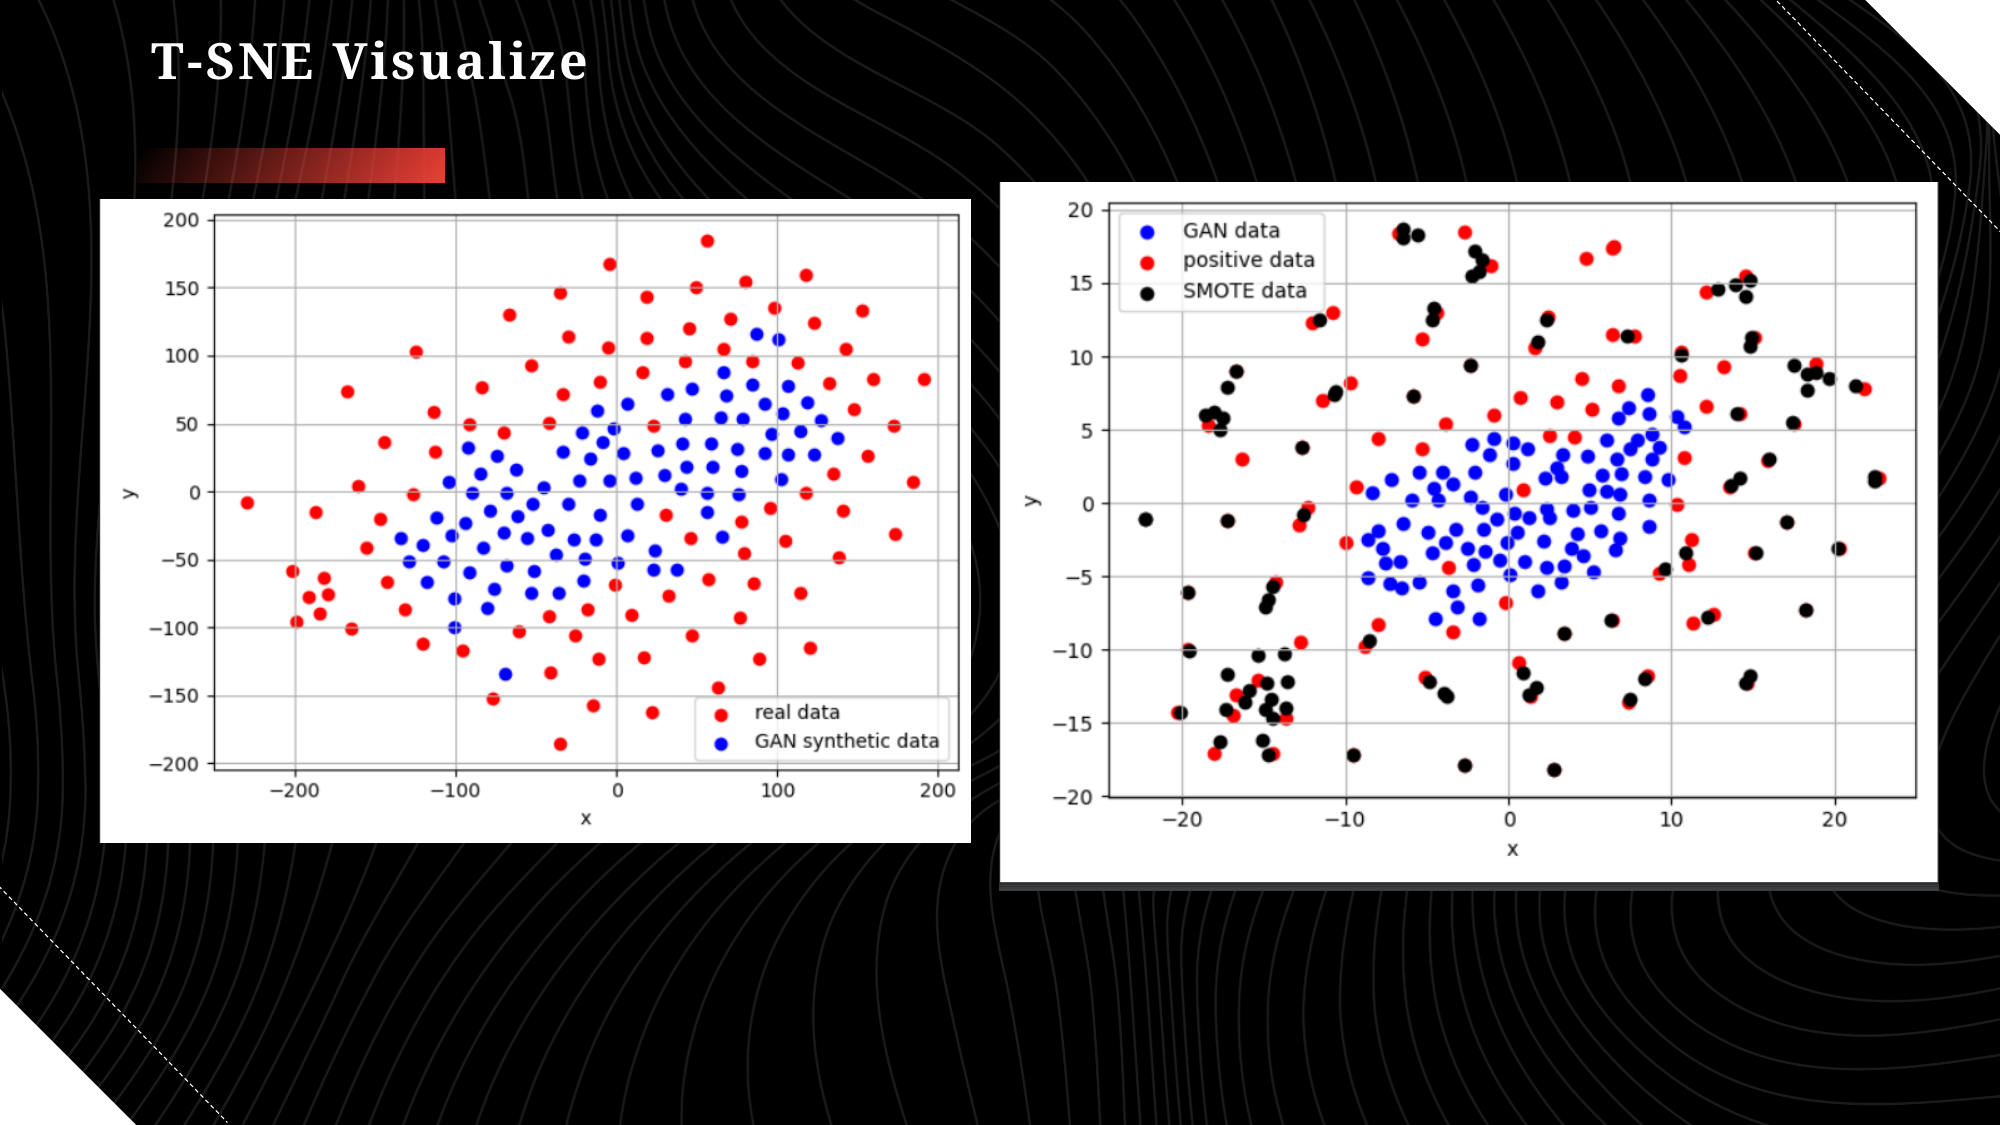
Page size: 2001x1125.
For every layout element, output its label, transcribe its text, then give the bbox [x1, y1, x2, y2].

picture [999, 182, 1939, 891]
title T-SNE Visualize [136, 15, 1863, 112]
picture [98, 199, 971, 843]
